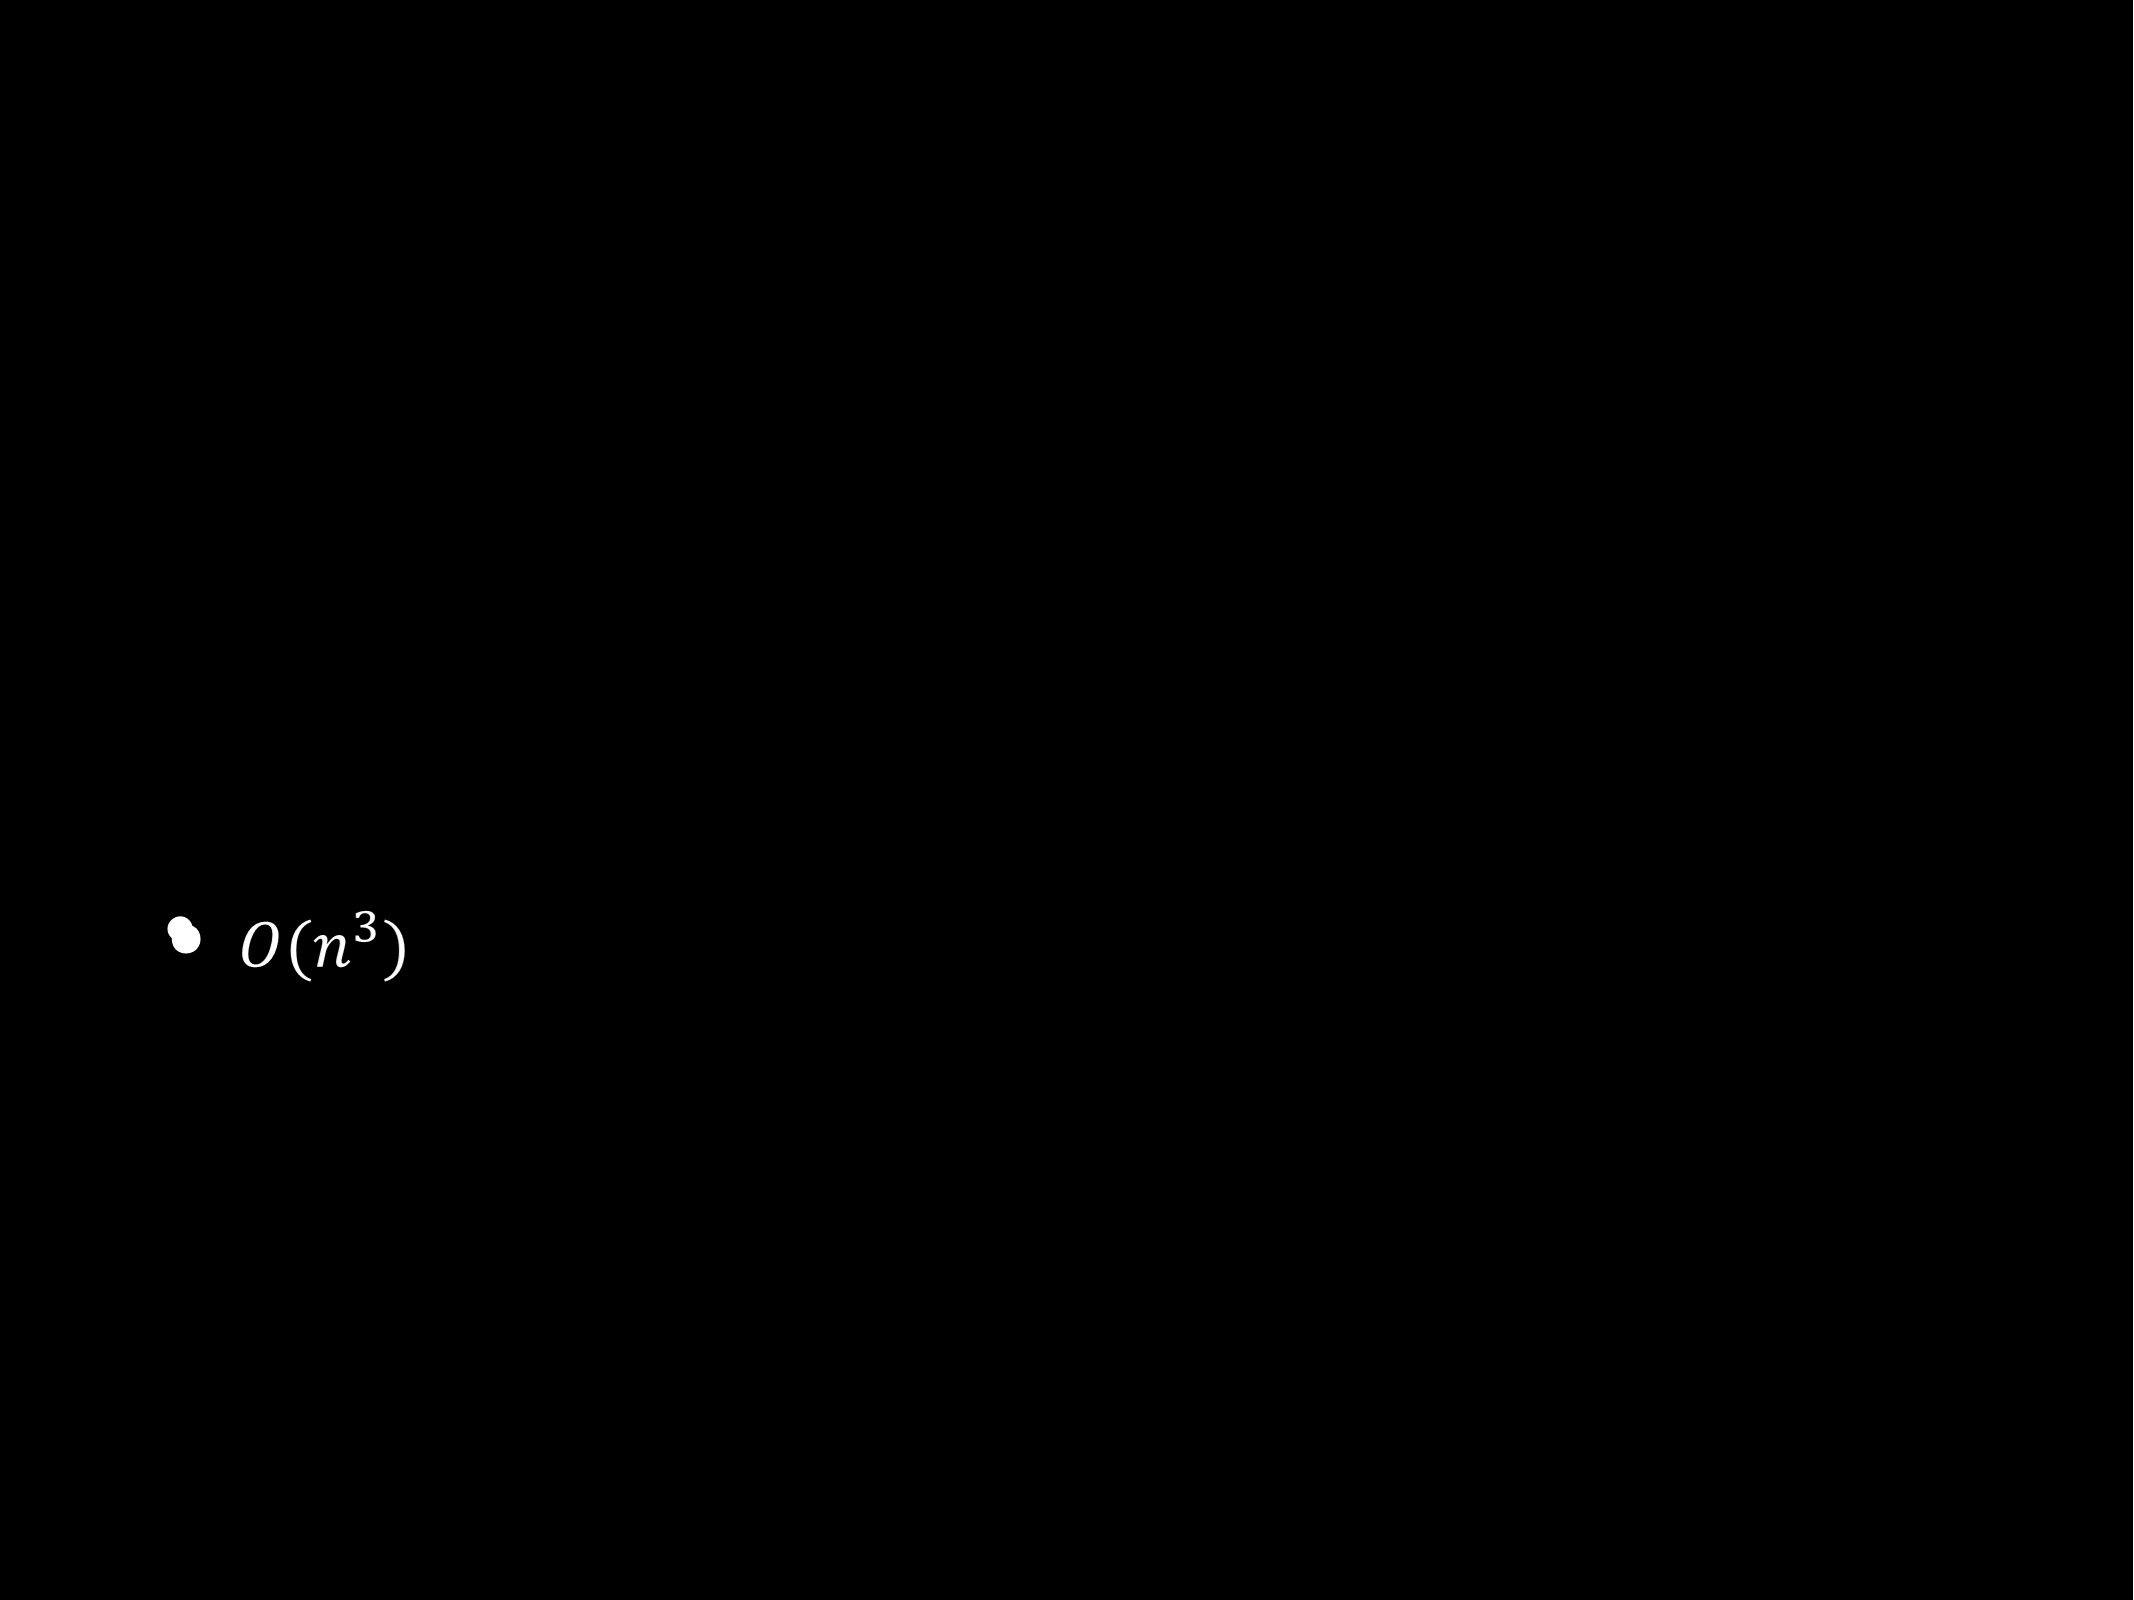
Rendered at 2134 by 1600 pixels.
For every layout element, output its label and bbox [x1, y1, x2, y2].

list [155, 424, 1978, 1457]
